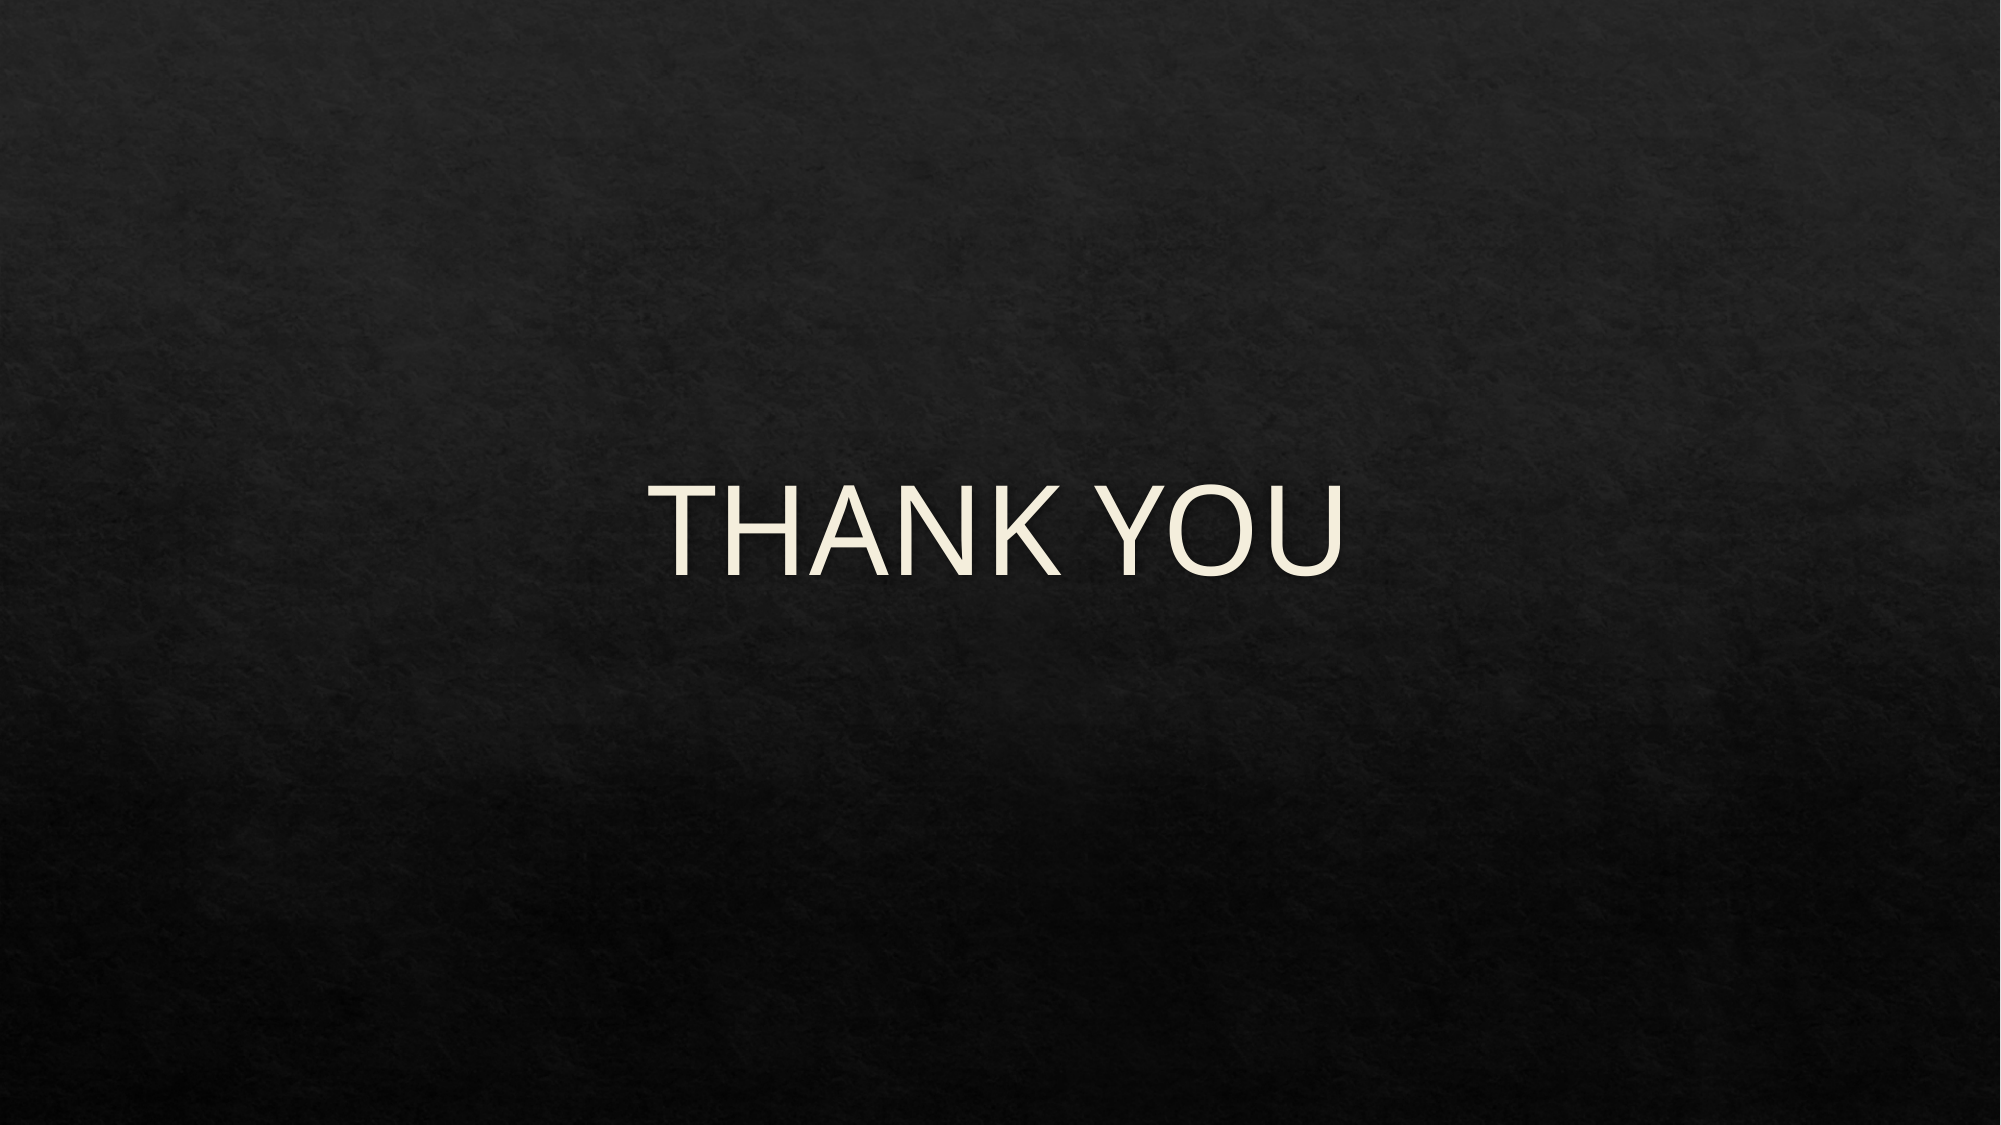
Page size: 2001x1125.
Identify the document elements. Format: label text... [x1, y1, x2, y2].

title THANK YOU [150, 431, 1850, 638]
